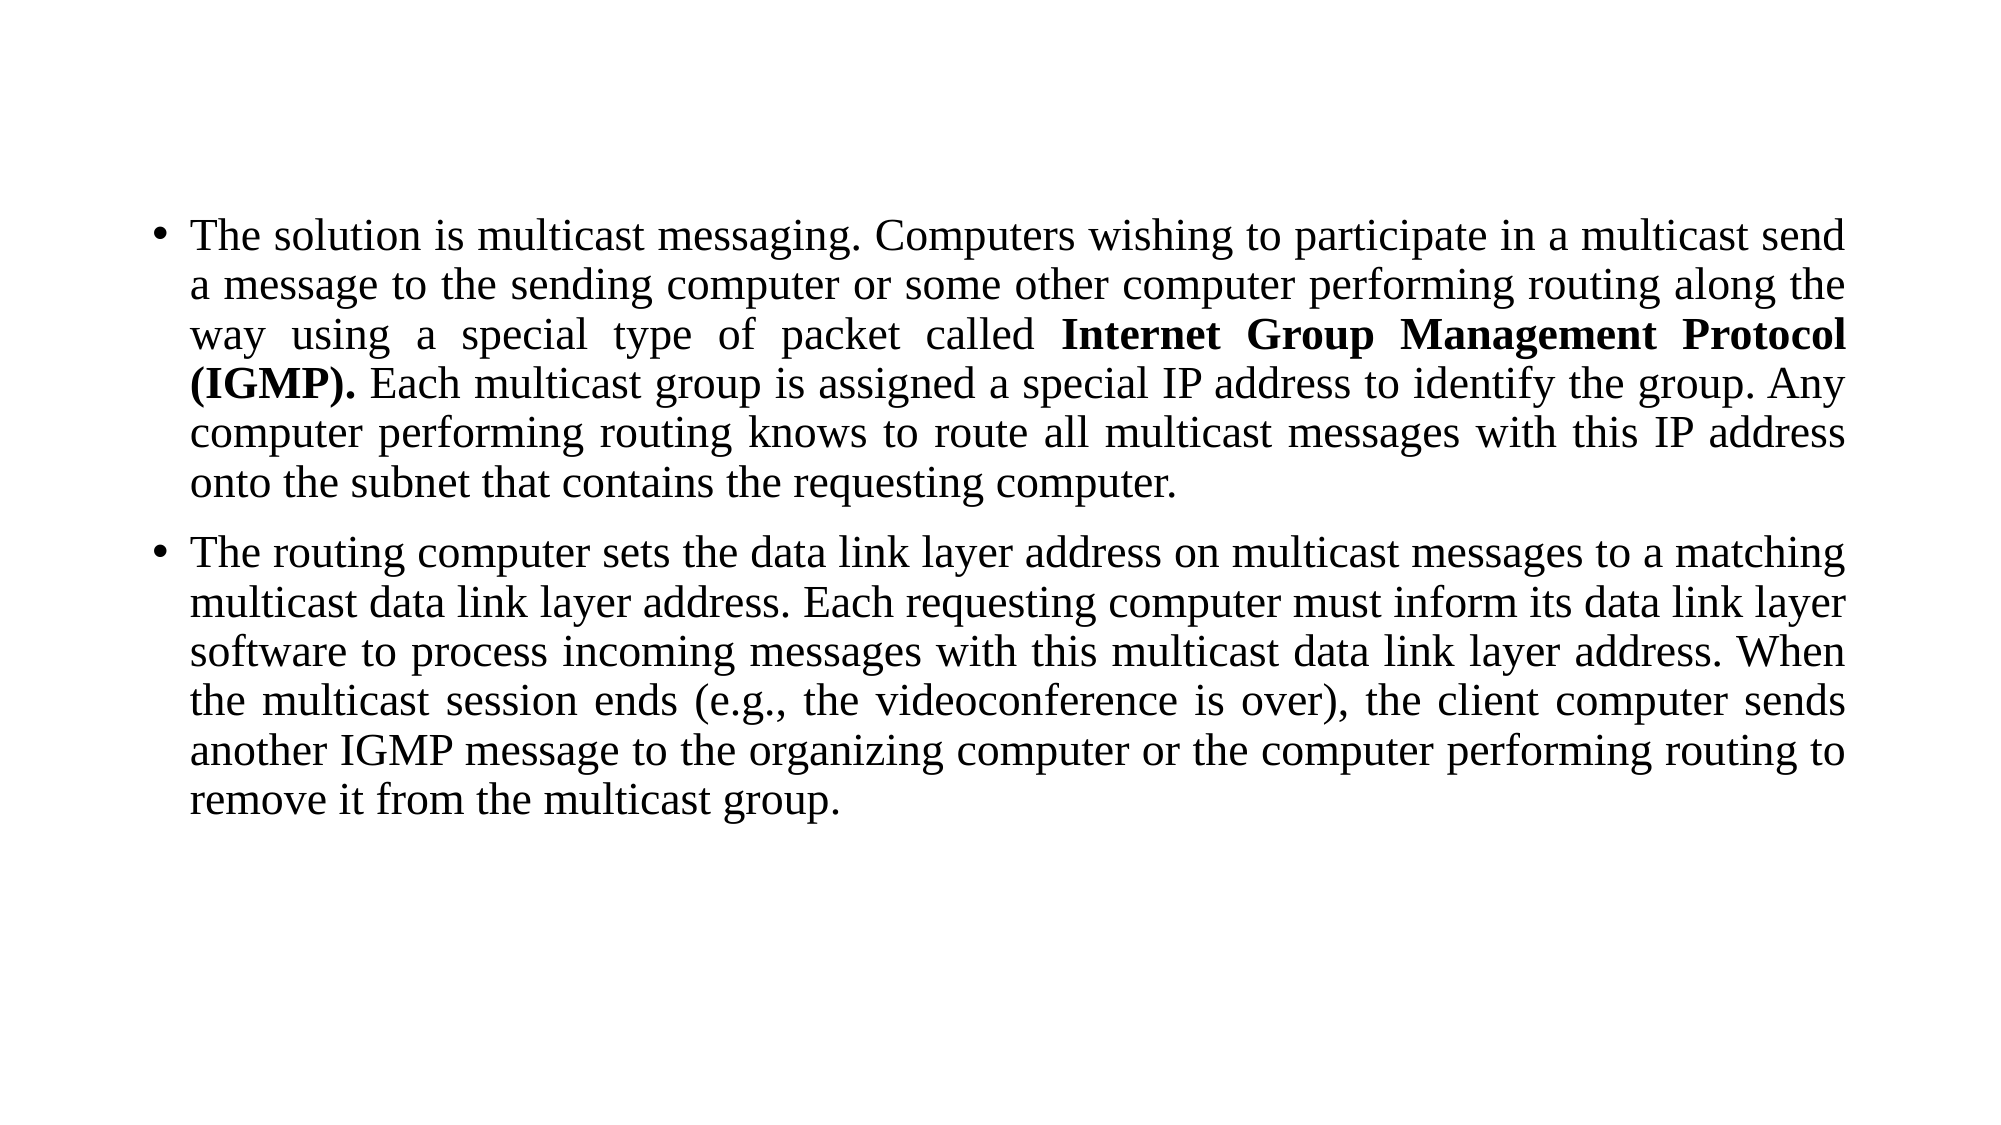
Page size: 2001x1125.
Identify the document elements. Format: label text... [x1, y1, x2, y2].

list The solution is multicast messaging. Computers wishing to participate in a multicast send a message to the sending computer or some other computer performing routing along the way using a special type of packet called Internet Group Management Protocol (IGMP). Each multicast group is assigned a special IP address to identify the group. Any computer performing routing knows to route all multicast messages with this IP address onto the subnet that contains the requesting computer. The routing computer sets the data link layer address on multicast messages to a matching multicast data link layer address. Each requesting computer must inform its data link layer software to process incoming messages with this multicast data link layer address. When the multicast session ends (e.g., the videoconference is over), the client computer sends another IGMP message to the organizing computer or the computer performing routing to remove it from the multicast group. [137, 203, 1863, 1014]
